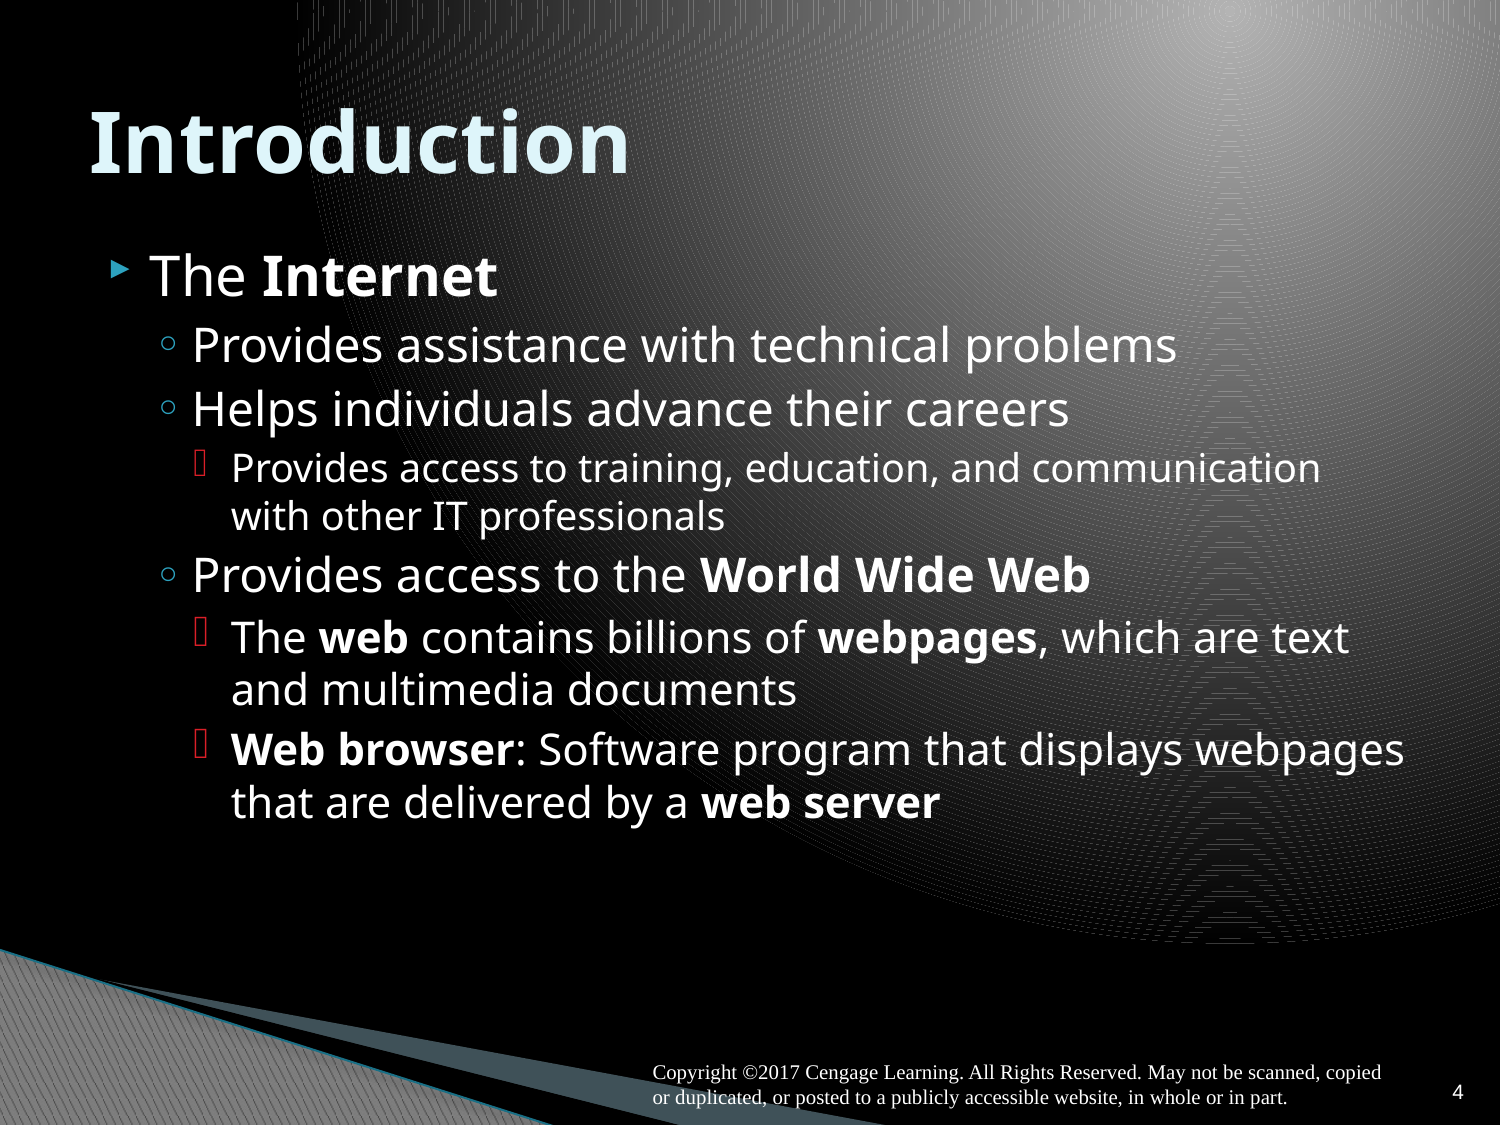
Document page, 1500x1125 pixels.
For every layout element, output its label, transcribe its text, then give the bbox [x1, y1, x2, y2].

list The Internet Provides assistance with technical problems Helps individuals advance their careers Provides access to training, education, and communication with other IT professionals Provides access to the World Wide Web The web contains billions of webpages, which are text and multimedia documents Web browser: Software program that displays webpages that are delivered by a web server [75, 232, 1425, 1015]
title Introduction [75, 45, 1425, 232]
picture [0, 952, 543, 1125]
slide_number 4 [1418, 1051, 1479, 1112]
